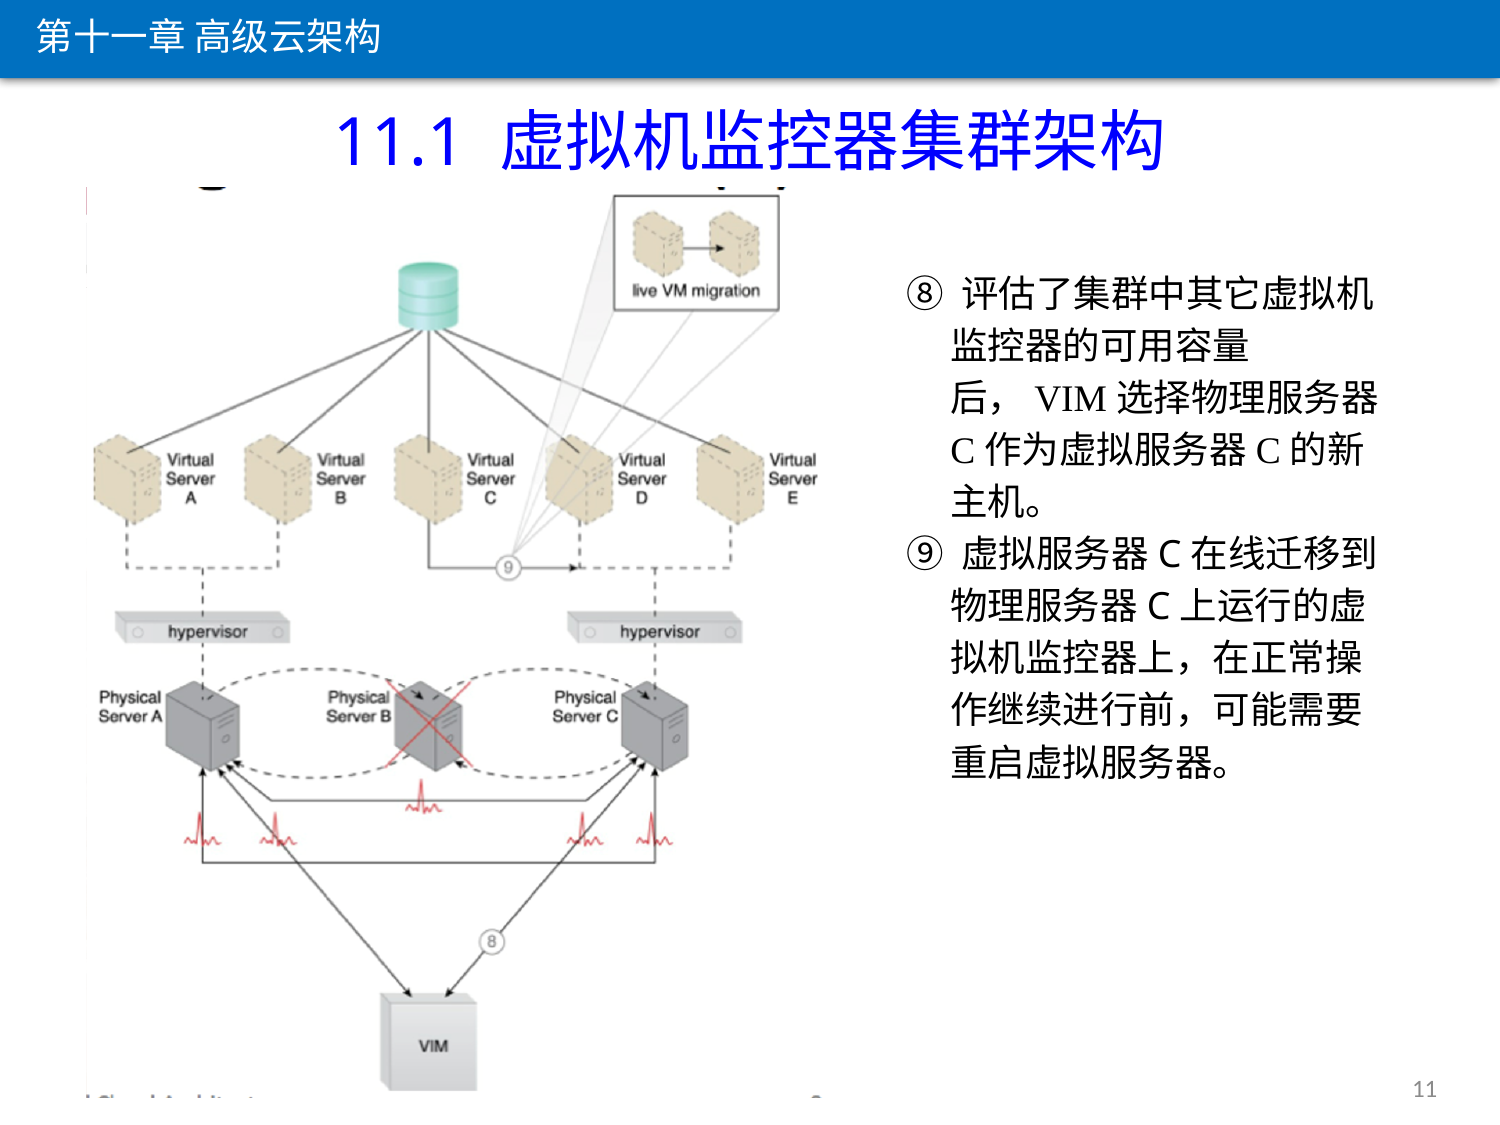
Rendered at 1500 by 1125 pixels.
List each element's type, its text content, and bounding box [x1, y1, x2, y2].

text_box 11.1 虚拟机监控器集群架构 [0, 91, 1500, 187]
picture [86, 187, 823, 1098]
text_box ⑧ 评估了集群中其它虚拟机监控器的可用容量后，VIM选择物理服务器C作为虚拟服务器C的新主机。 ⑨ 虚拟服务器C在线迁移到物理服务器C上运行的虚拟机监控器上，在正常操作继续进行前，可能需要重启虚拟服务器。 [891, 255, 1412, 791]
text_box 第十一章 高级云架构 [20, 5, 397, 66]
text_box [0, 0, 1500, 79]
slide_number 11 [1115, 1057, 1453, 1118]
